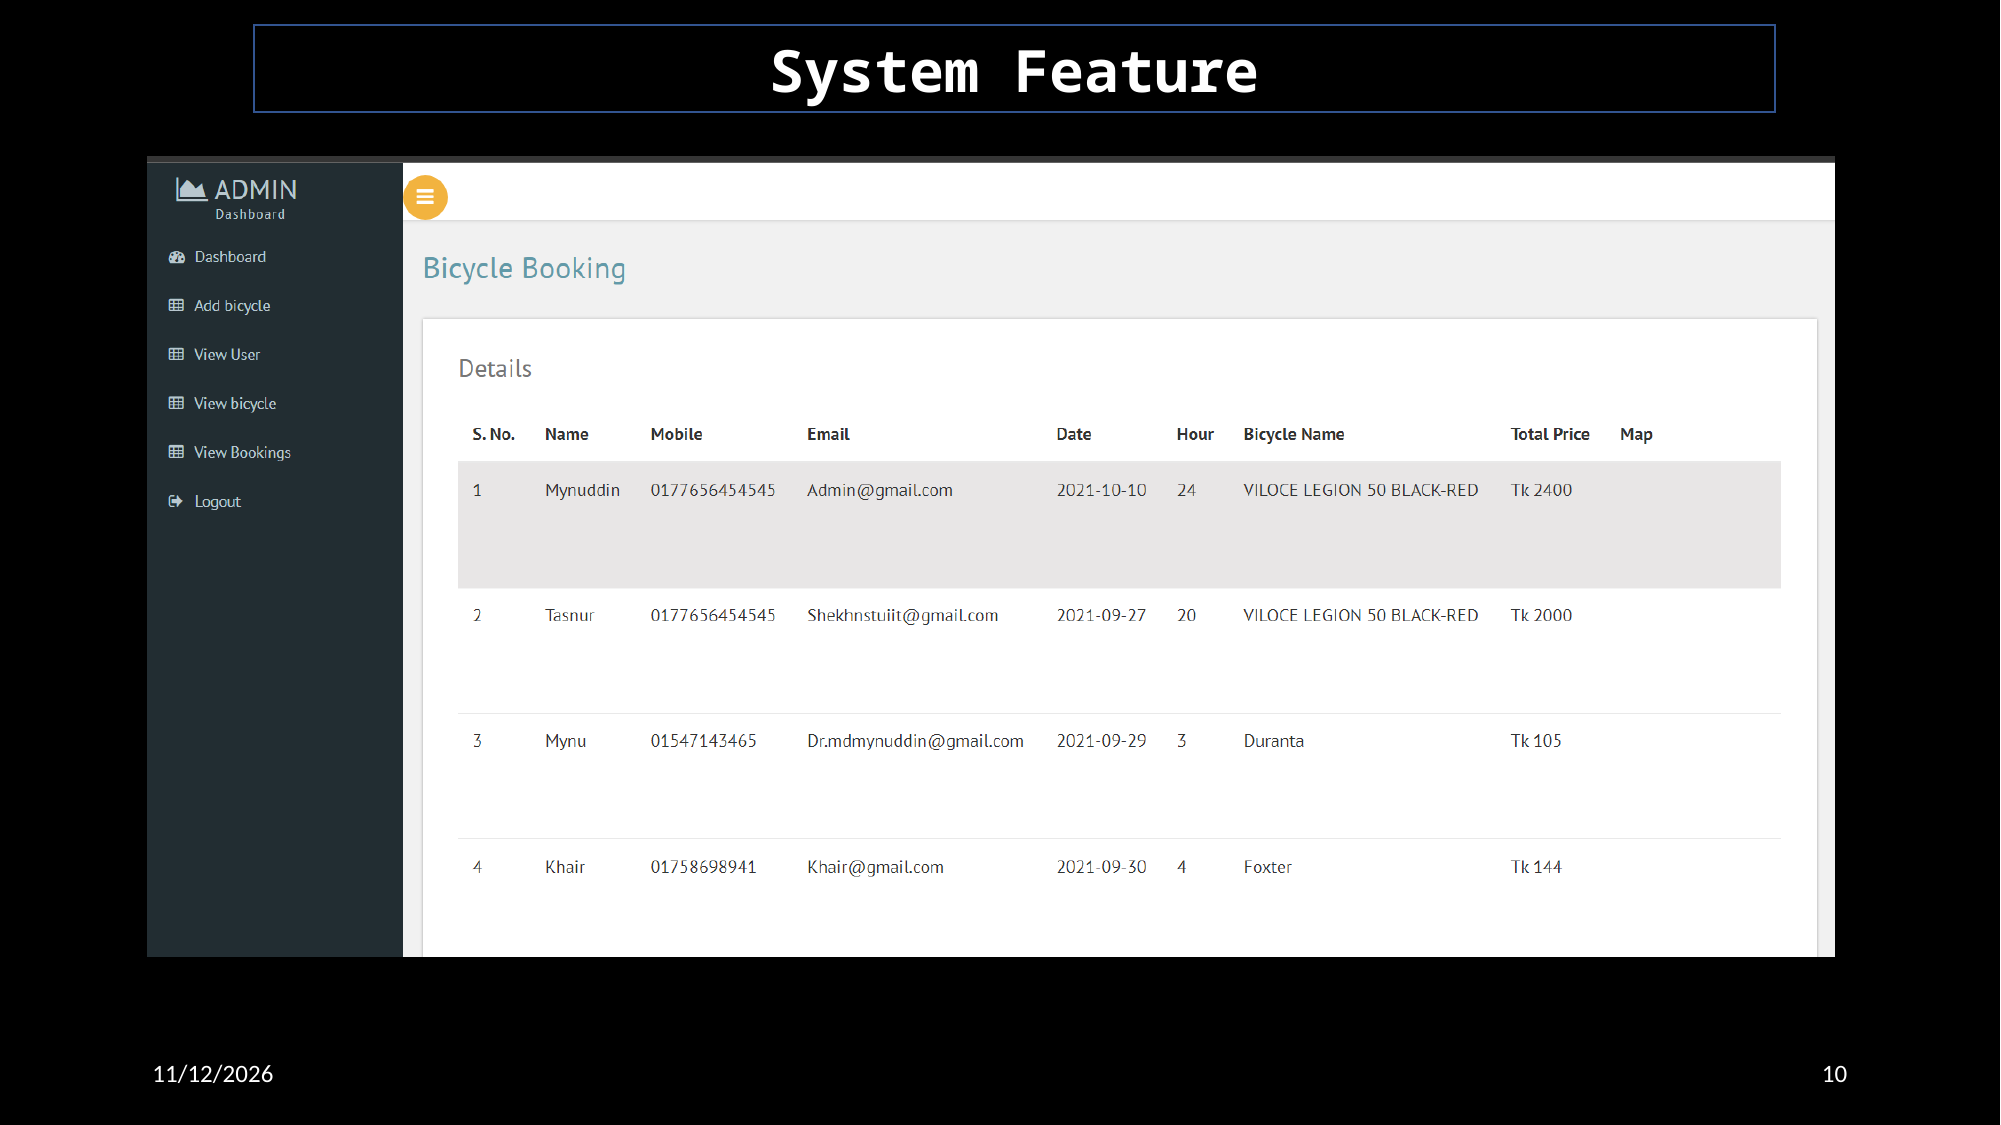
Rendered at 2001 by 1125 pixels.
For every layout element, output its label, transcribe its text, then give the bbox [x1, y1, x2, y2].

picture [147, 156, 1835, 957]
slide_number 10 [1412, 1042, 1863, 1103]
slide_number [137, 1042, 588, 1103]
text_box System Feature [253, 24, 1776, 113]
